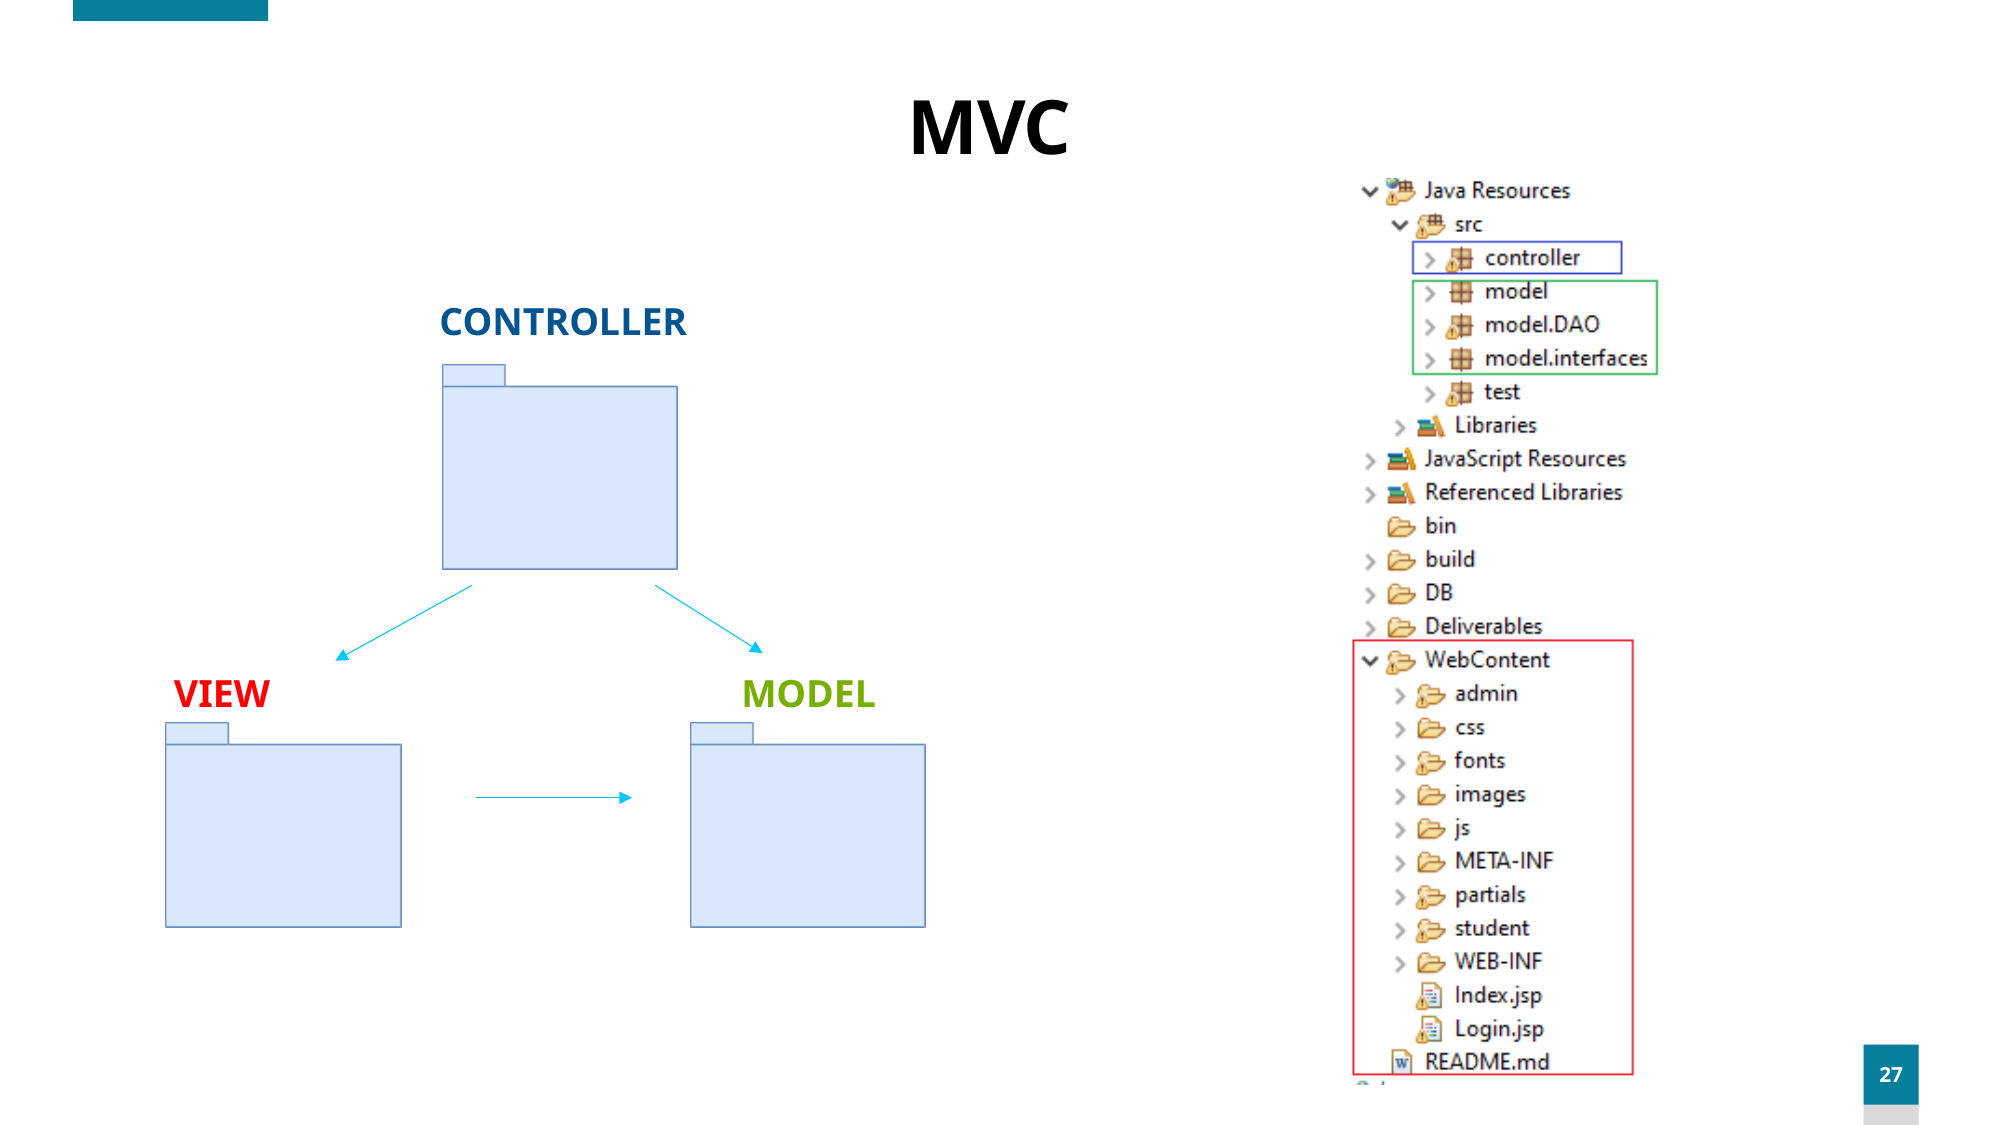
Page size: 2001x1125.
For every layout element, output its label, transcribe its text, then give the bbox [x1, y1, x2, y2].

picture [1338, 178, 1691, 1085]
picture [690, 722, 926, 928]
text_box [655, 585, 763, 654]
title MVC [73, 82, 1907, 179]
picture [165, 722, 402, 928]
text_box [335, 585, 472, 661]
text_box MODEL [726, 662, 1055, 722]
text_box VIEW [159, 662, 487, 722]
picture [441, 364, 678, 570]
text_box CONTROLLER [424, 290, 753, 350]
